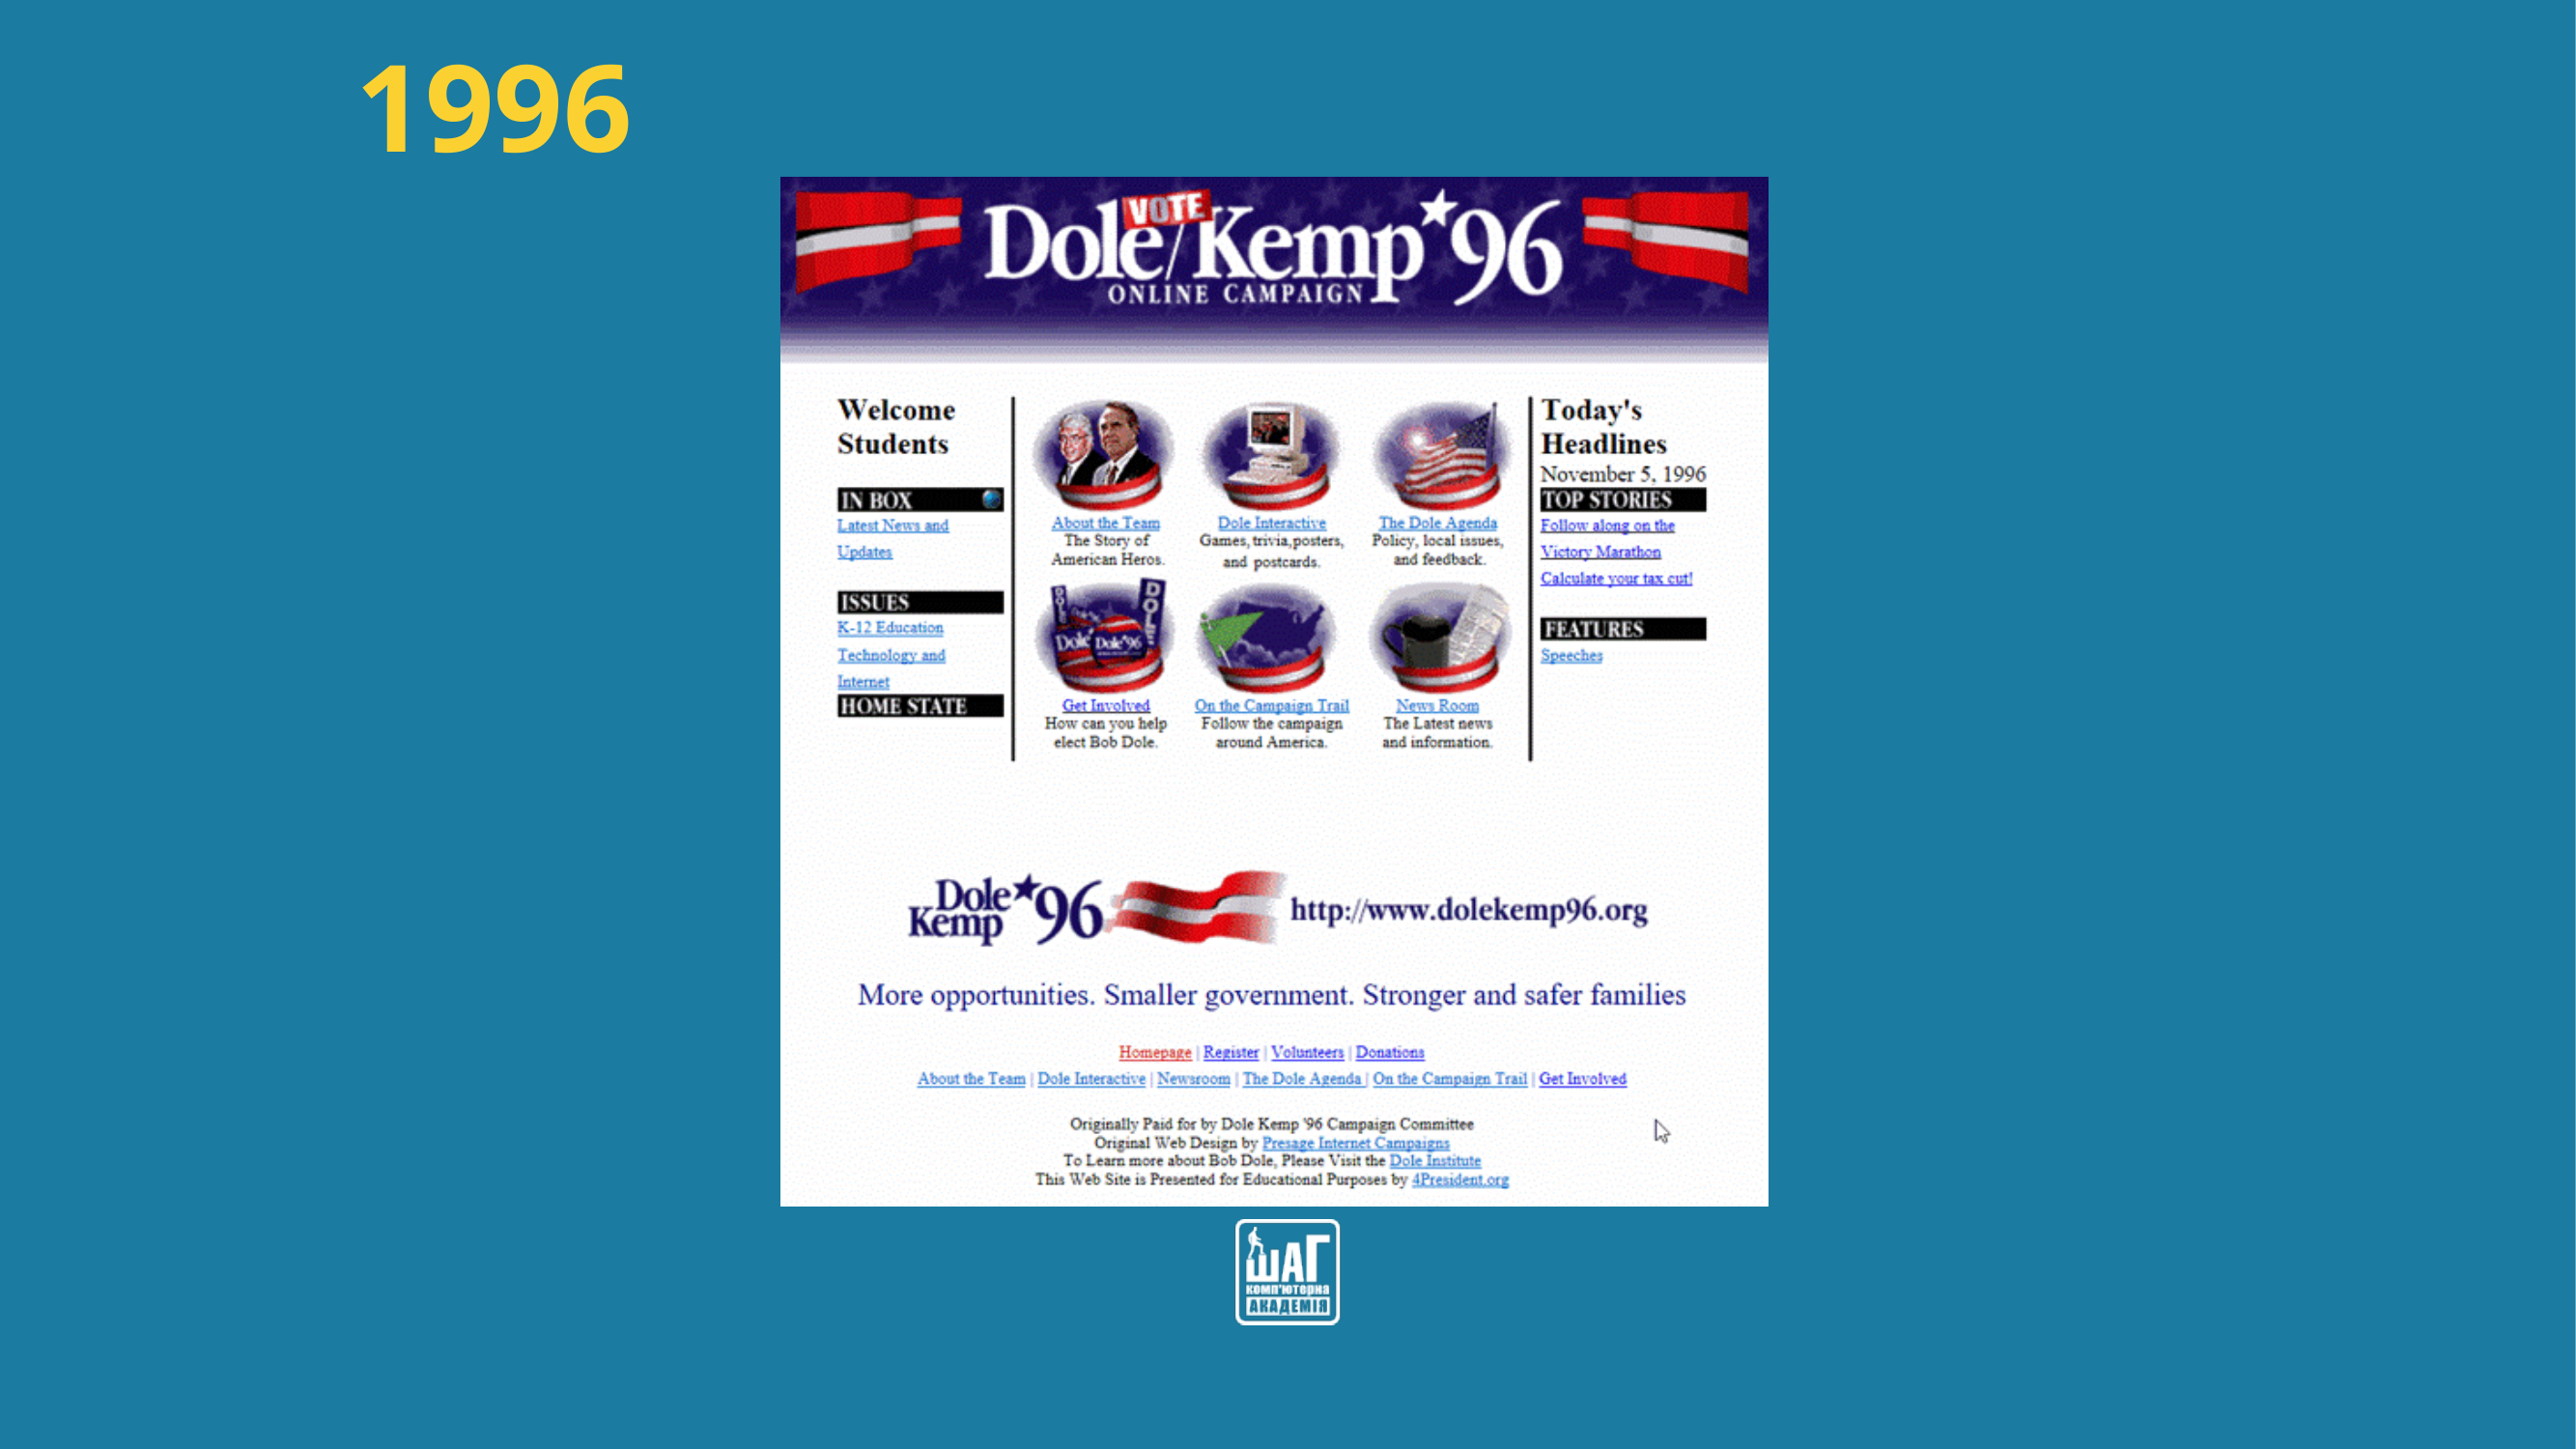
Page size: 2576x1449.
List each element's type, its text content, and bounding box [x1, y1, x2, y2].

picture [780, 177, 1769, 1207]
picture [1232, 1219, 1344, 1325]
title 1996 [355, 31, 2220, 273]
